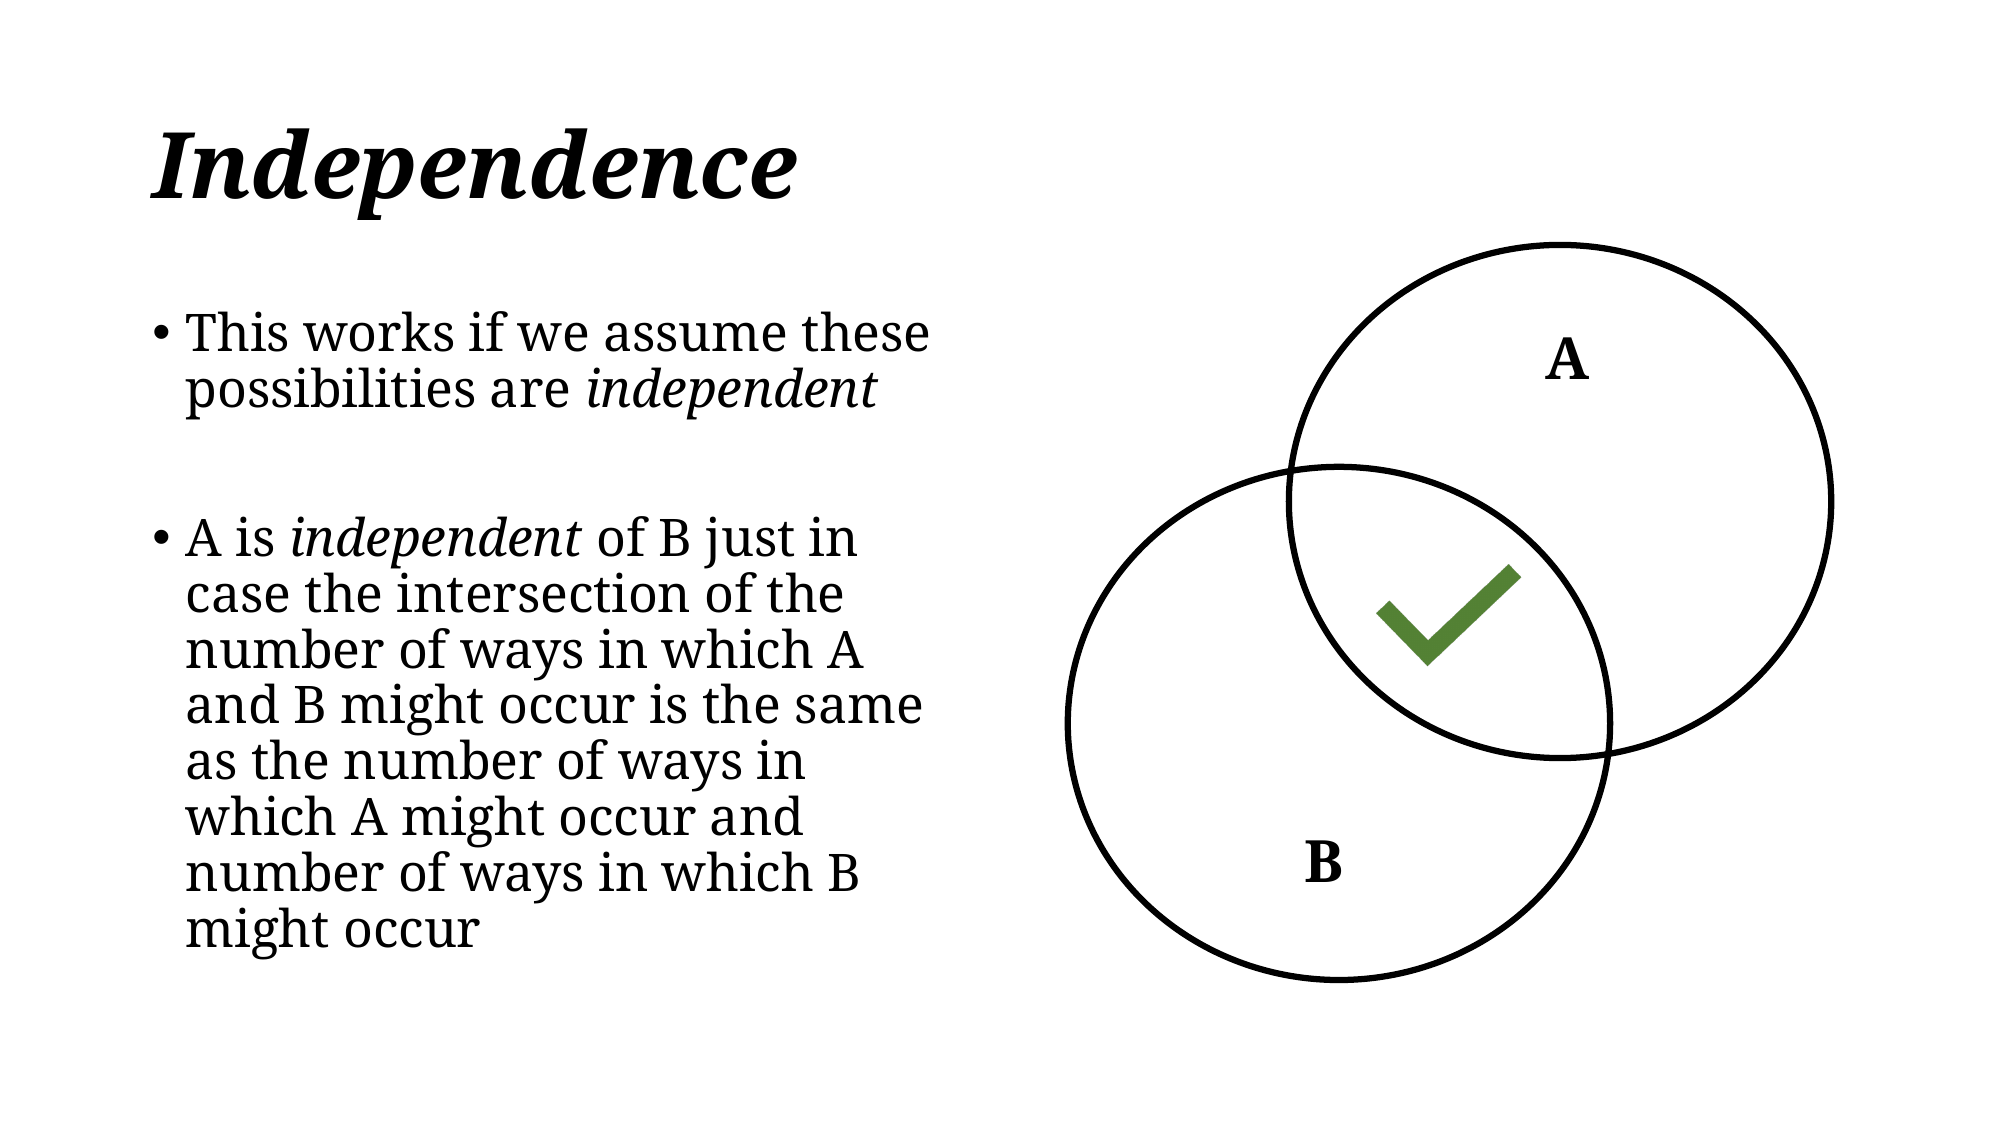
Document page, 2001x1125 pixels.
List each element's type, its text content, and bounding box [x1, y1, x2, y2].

title Independence [137, 59, 1863, 278]
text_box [1067, 244, 1832, 980]
list This works if we assume these possibilities are independent A is independent of B just in case the intersection of the number of ways in which A and B might occur is the same as the number of ways in which A might occur and number of ways in which B might occur [137, 299, 958, 1014]
picture [1373, 539, 1524, 690]
